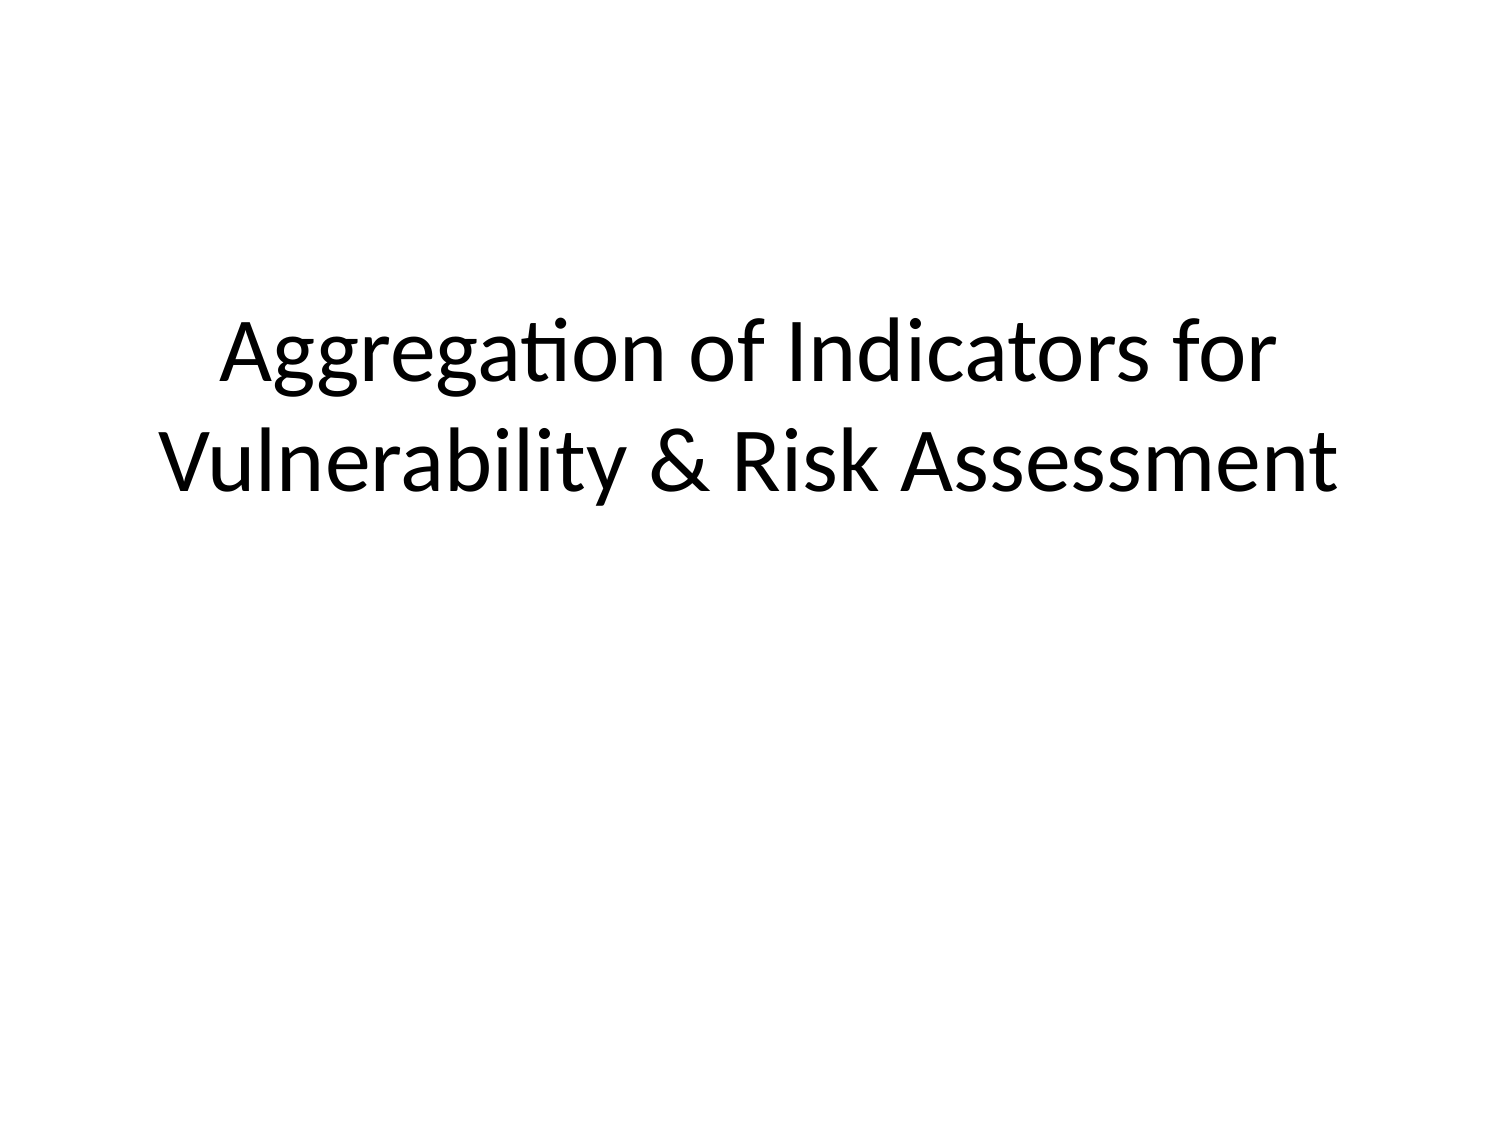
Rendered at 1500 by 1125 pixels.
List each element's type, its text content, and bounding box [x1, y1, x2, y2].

title Aggregation of Indicators for Vulnerability & Risk Assessment [24, 200, 1475, 600]
